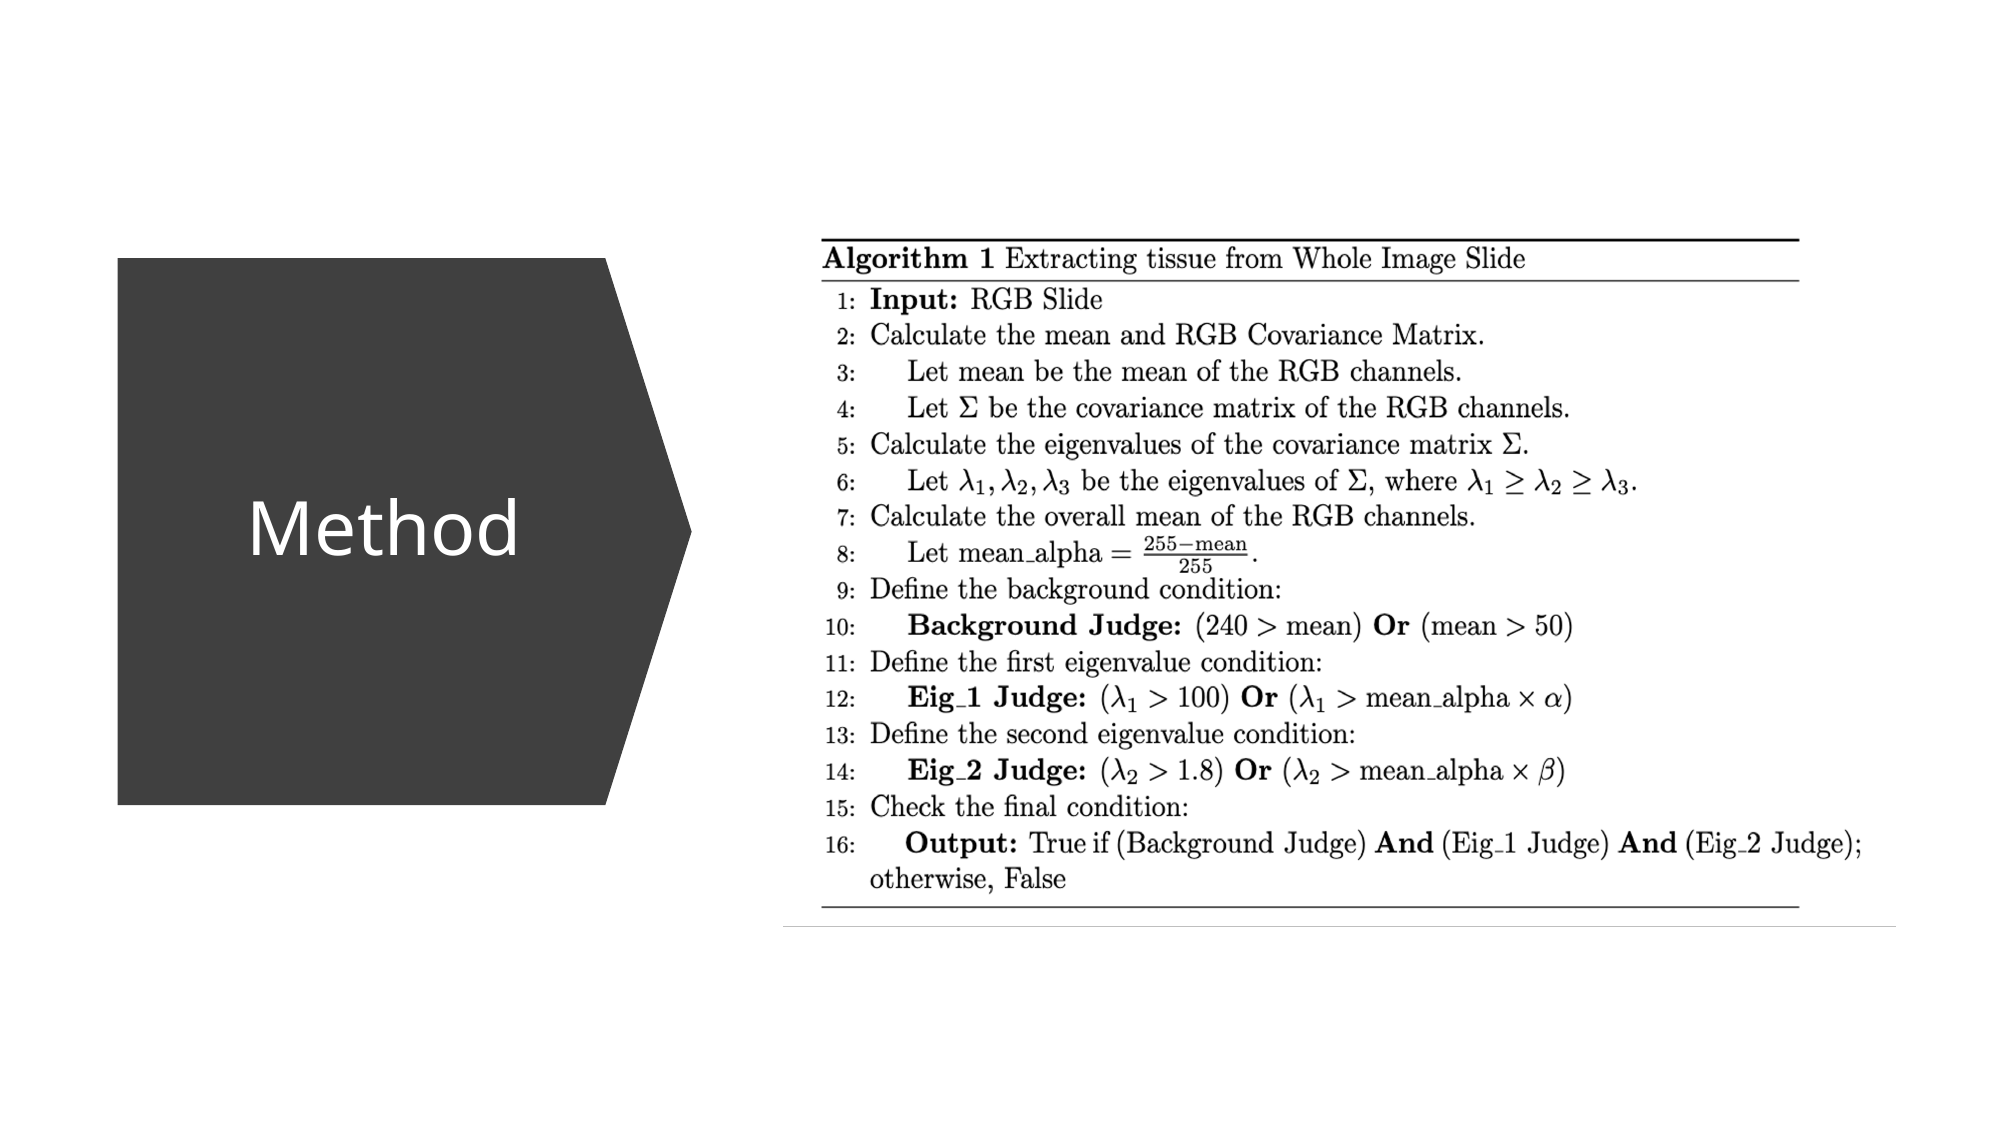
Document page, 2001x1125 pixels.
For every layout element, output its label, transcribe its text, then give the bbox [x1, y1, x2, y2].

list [783, 197, 1897, 928]
text_box [116, 256, 694, 807]
title Method [168, 322, 601, 741]
